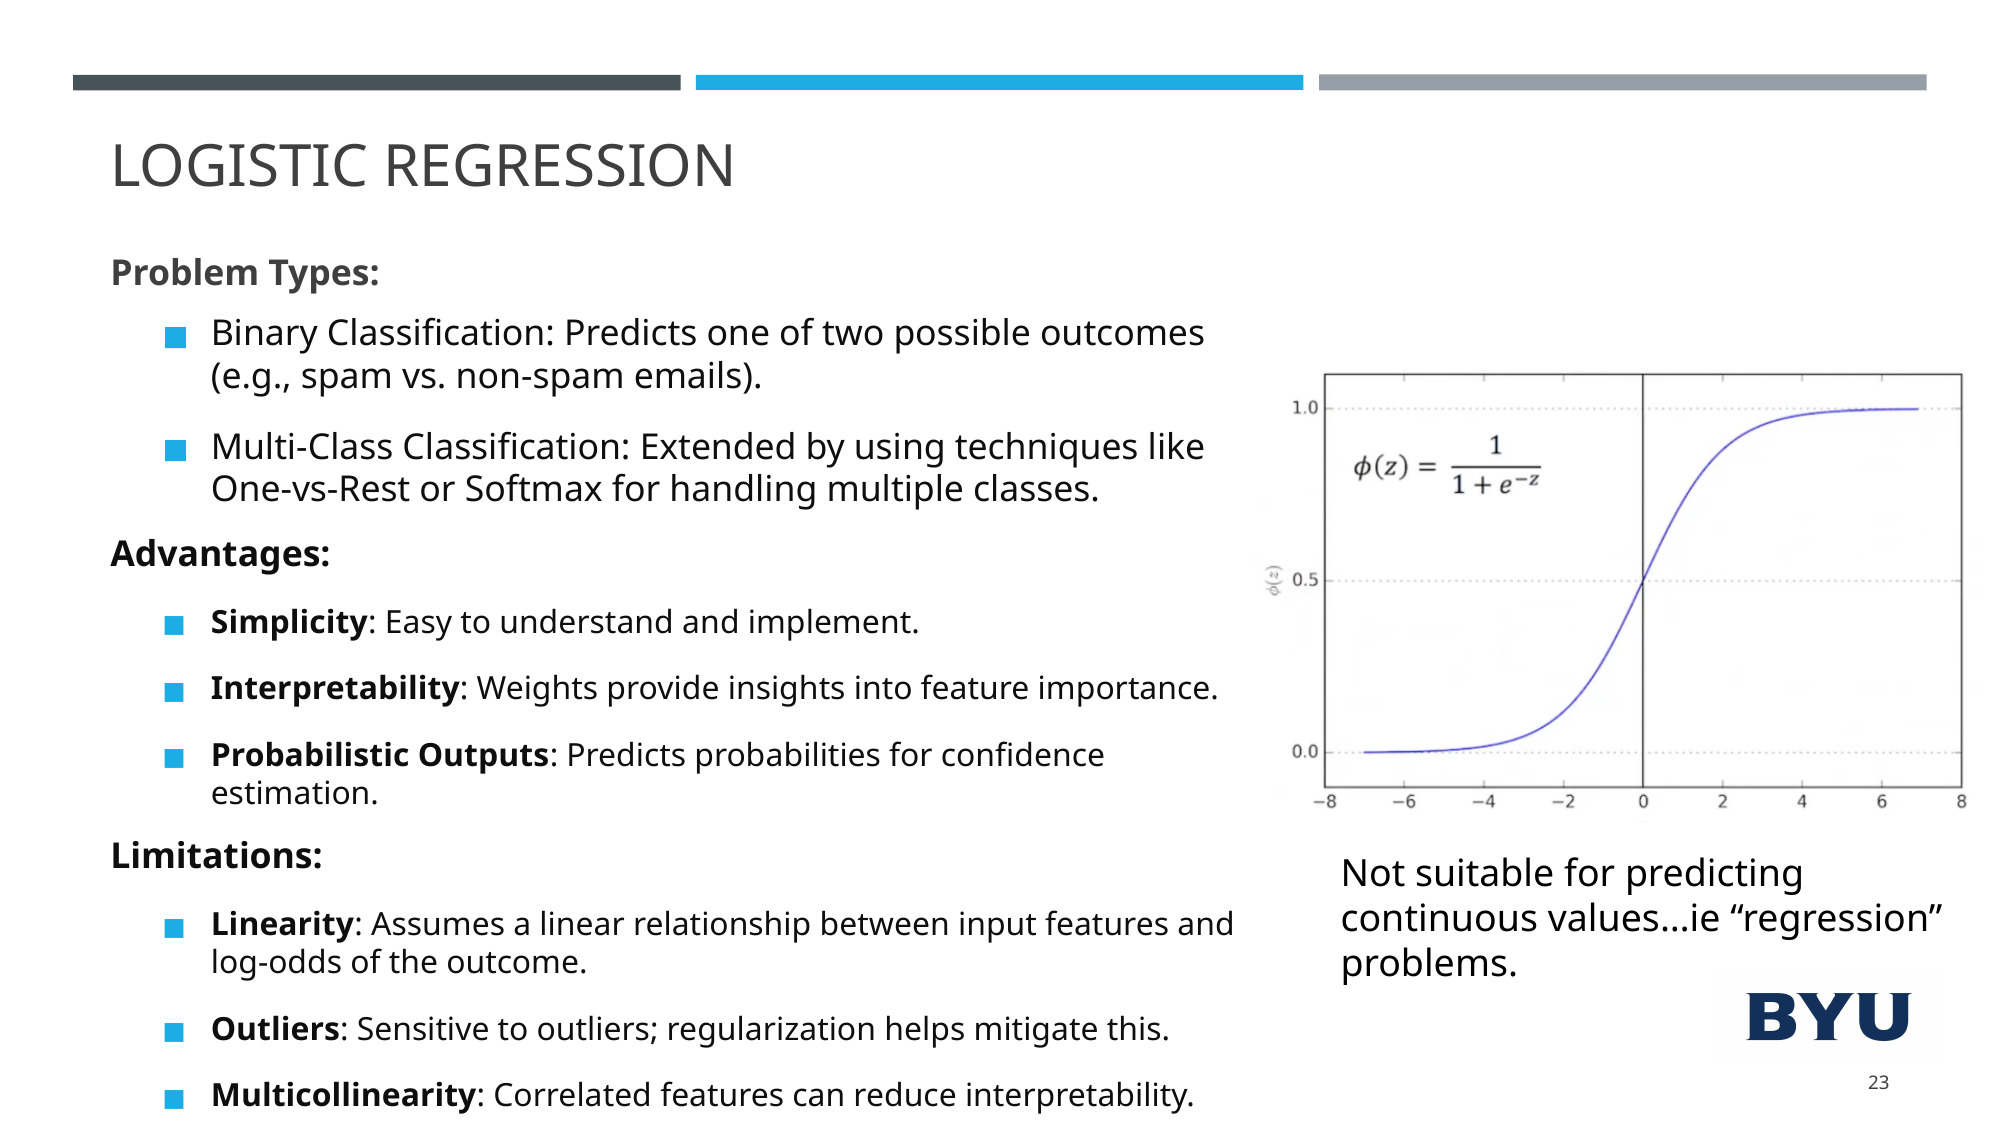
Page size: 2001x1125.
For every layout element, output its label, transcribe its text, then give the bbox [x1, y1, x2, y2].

text_box Not suitable for predicting continuous values…ie “regression” problems. [1325, 841, 1970, 992]
picture [1252, 351, 1979, 823]
picture [1718, 992, 1941, 1062]
list Problem Types: Binary Classification: Predicts one of two possible outcomes (e.g., spam vs. non-spam emails). Multi-Class Classification: Extended by using techniques like One-vs-Rest or Softmax for handling multiple classes. Advantages: Simplicity: Easy to understand and implement. Interpretability: Weights provide insights into feature importance. Probabilistic Outputs: Predicts probabilities for confidence estimation. Limitations: Linearity: Assumes a linear relationship between input features and log-odds of the outcome. Outliers: Sensitive to outliers; regularization helps mitigate this. Multicollinearity: Correlated features can reduce interpretability. [95, 238, 1292, 1125]
slide_number 23 [1732, 1053, 1905, 1114]
title LOGISTIC REGRESSION [95, 115, 1905, 206]
